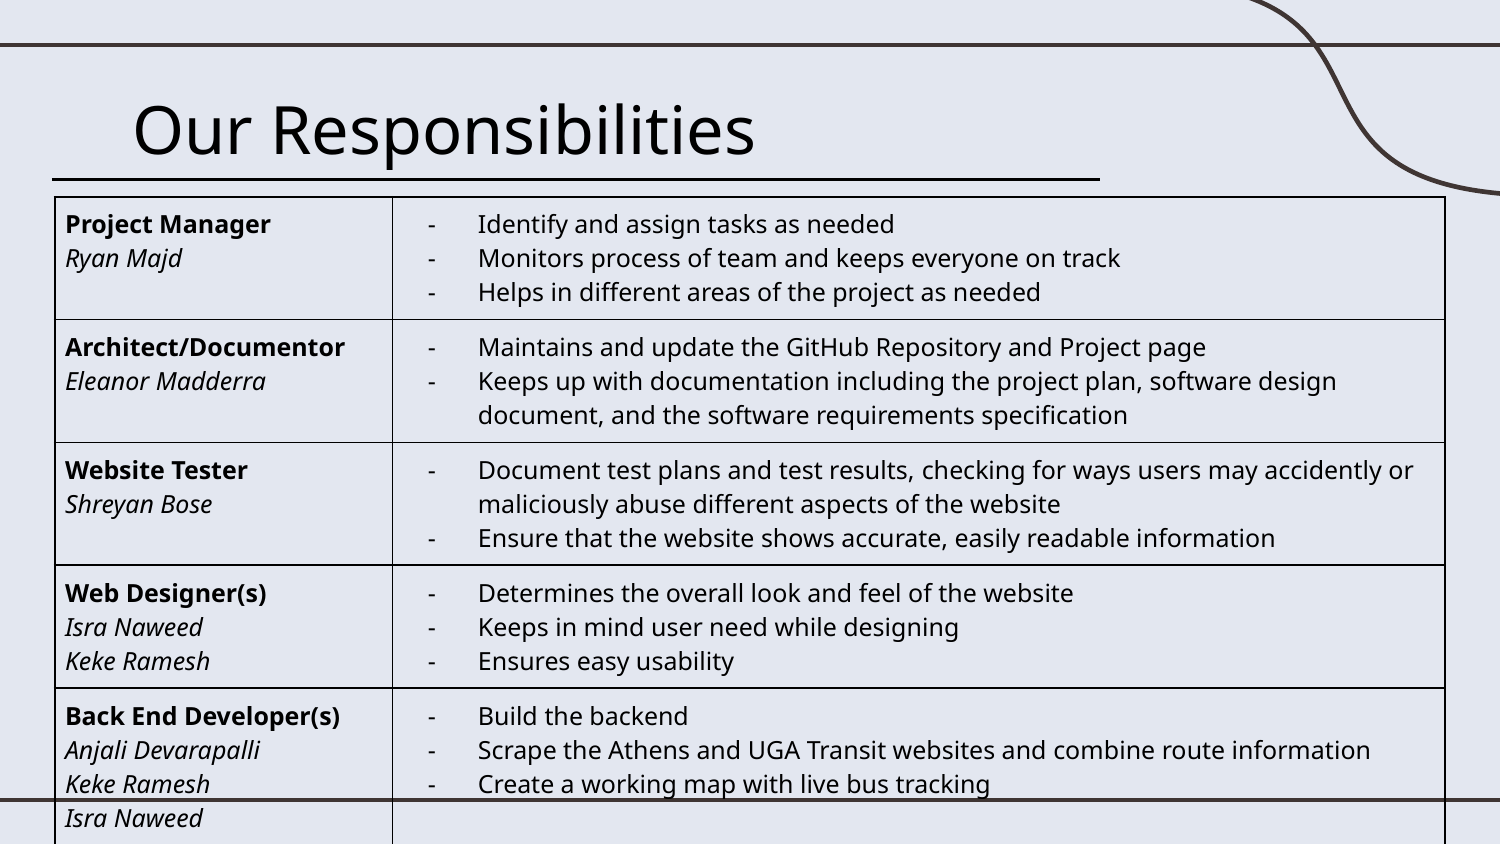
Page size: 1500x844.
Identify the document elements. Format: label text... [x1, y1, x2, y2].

table_cell Document test plans and test results, checking for ways users may accidently or maliciously abuse different aspects of the website Ensure that the website shows accurate, easily readable information [393, 443, 1444, 564]
table_cell Web Designer(s) Isra Naweed Keke Ramesh [56, 566, 392, 687]
table_cell Maintains and update the GitHub Repository and Project page Keeps up with documentation including the project plan, software design document, and the software requirements specification [393, 320, 1444, 442]
table_cell Build the backend Scrape the Athens and UGA Transit websites and combine route information Create a working map with live bus tracking [393, 689, 1444, 844]
table_cell Architect/Documentor Eleanor Madderra [56, 320, 392, 442]
table_header Project Manager Ryan Majd [56, 198, 392, 319]
table_cell Back End Developer(s) Anjali Devarapalli Keke Ramesh Isra Naweed [56, 689, 392, 844]
table_header Identify and assign tasks as needed Monitors process of team and keeps everyone on track Helps in different areas of the project as needed [393, 198, 1444, 319]
table_cell Determines the overall look and feel of the website Keeps in mind user need while designing Ensures easy usability [393, 566, 1444, 687]
title Our Responsibilities [116, 72, 890, 167]
table_cell Website Tester Shreyan Bose [56, 443, 392, 564]
